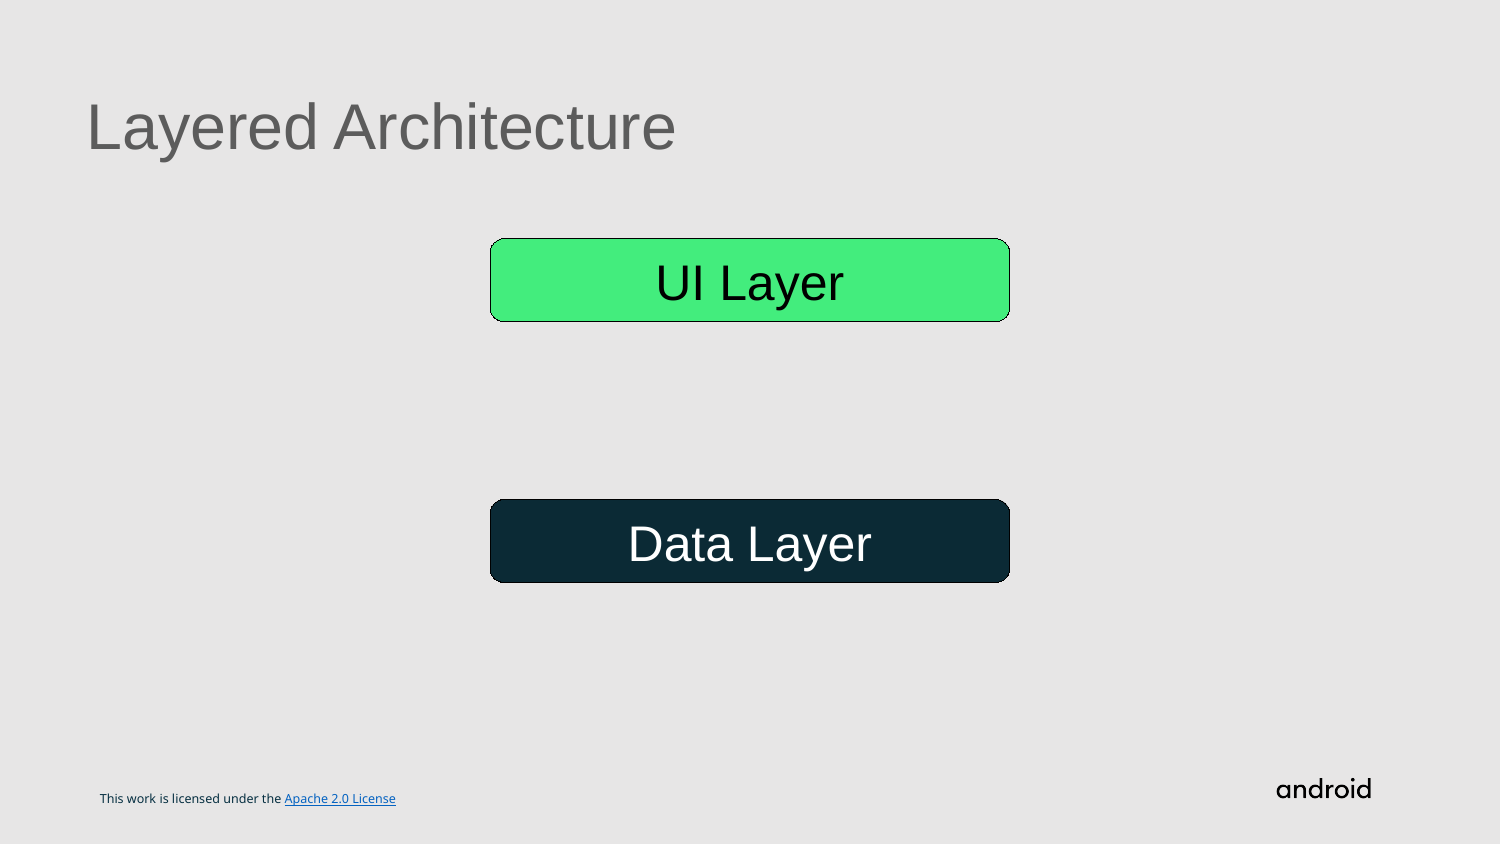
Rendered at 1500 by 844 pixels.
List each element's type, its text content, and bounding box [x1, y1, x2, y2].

text_box Data Layer [490, 499, 1010, 583]
text_box UI Layer [490, 238, 1010, 322]
text_box Layered Architecture [71, 70, 1429, 151]
picture [1272, 771, 1376, 804]
